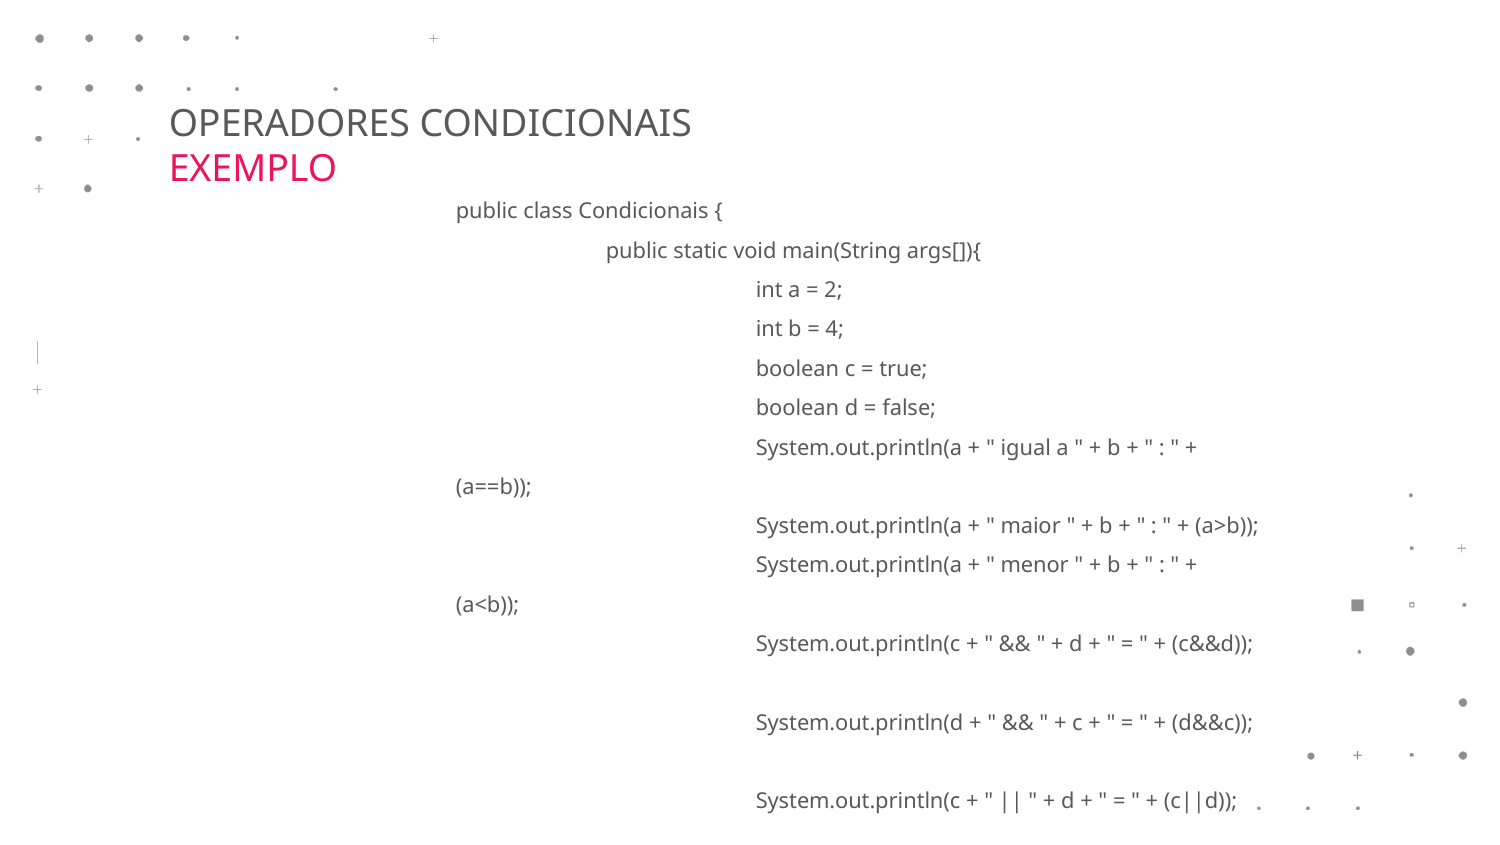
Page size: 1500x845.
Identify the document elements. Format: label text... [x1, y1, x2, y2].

text_box OPERADORES CONDICIONAIS EXEMPLO [154, 91, 809, 197]
picture [33, 34, 1467, 810]
text_box public class Condicionais { public static void main(String args[]){ int a = 2; int b = 4; boolean c = true; boolean d = false; System.out.println(a + " igual a " + b + " : " + (a==b)); System.out.println(a + " maior " + b + " : " + (a>b)); System.out.println(a + " menor " + b + " : " + (a<b)); System.out.println(c + " && " + d + " = " + (c&&d)); System.out.println(d + " && " + c + " = " + (d&&c)); System.out.println(c + " || " + d + " = " + (c||d)); } } [366, 178, 1279, 845]
